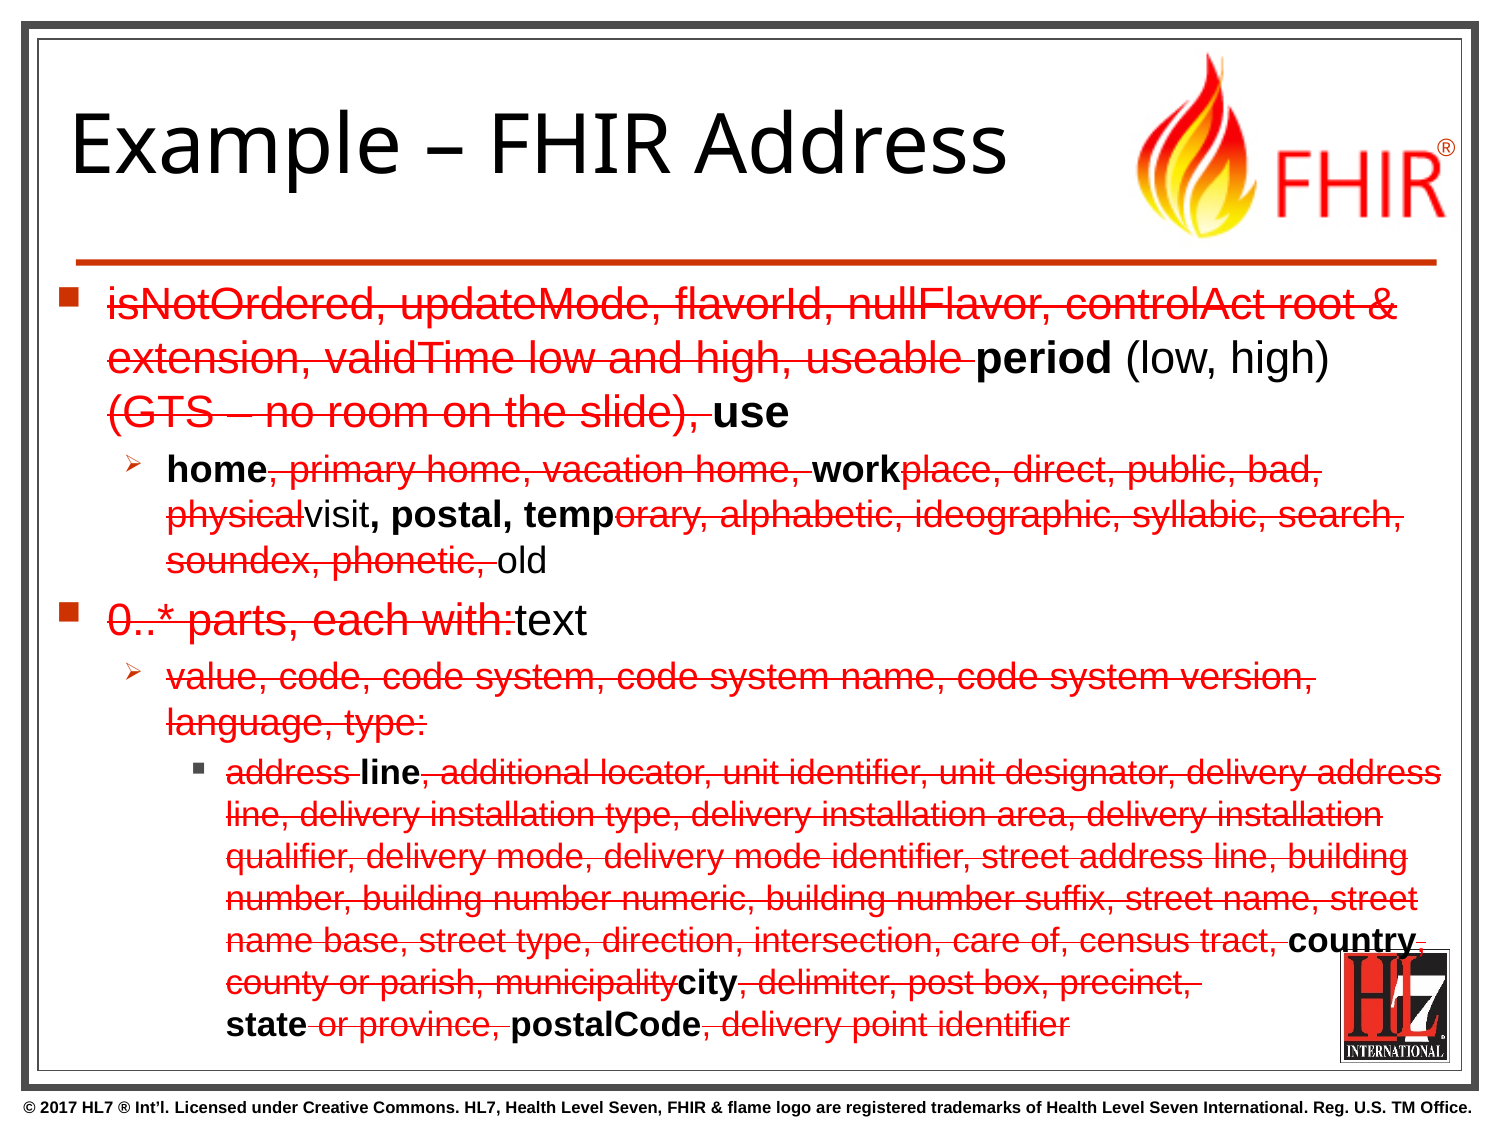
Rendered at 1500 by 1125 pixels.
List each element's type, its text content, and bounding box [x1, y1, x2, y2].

title Example – FHIR Address [53, 54, 1128, 244]
picture [1124, 42, 1458, 249]
list isNotOrdered, updateMode, flavorId, nullFlavor, controlAct root & extension, validTime low and high, useable period (low, high) (GTS – no room on the slide), use home, primary home, vacation home, workplace, direct, public, bad, physicalvisit, postal, temporary, alphabetic, ideographic, syllabic, search, soundex, phonetic, old 0..* parts, each with:text value, code, code system, code system name, code system version, language, type: address line, additional locator, unit identifier, unit designator, delivery address line, delivery installation type, delivery installation area, delivery installation qualifier, delivery mode, delivery mode identifier, street address line, building number, building number numeric, building number suffix, street name, street name base, street type, direction, intersection, care of, census tract, country, county or parish, municipalitycity, delimiter, post box, precinct, state or province, postalCode, delivery point identifier [41, 267, 1459, 1071]
